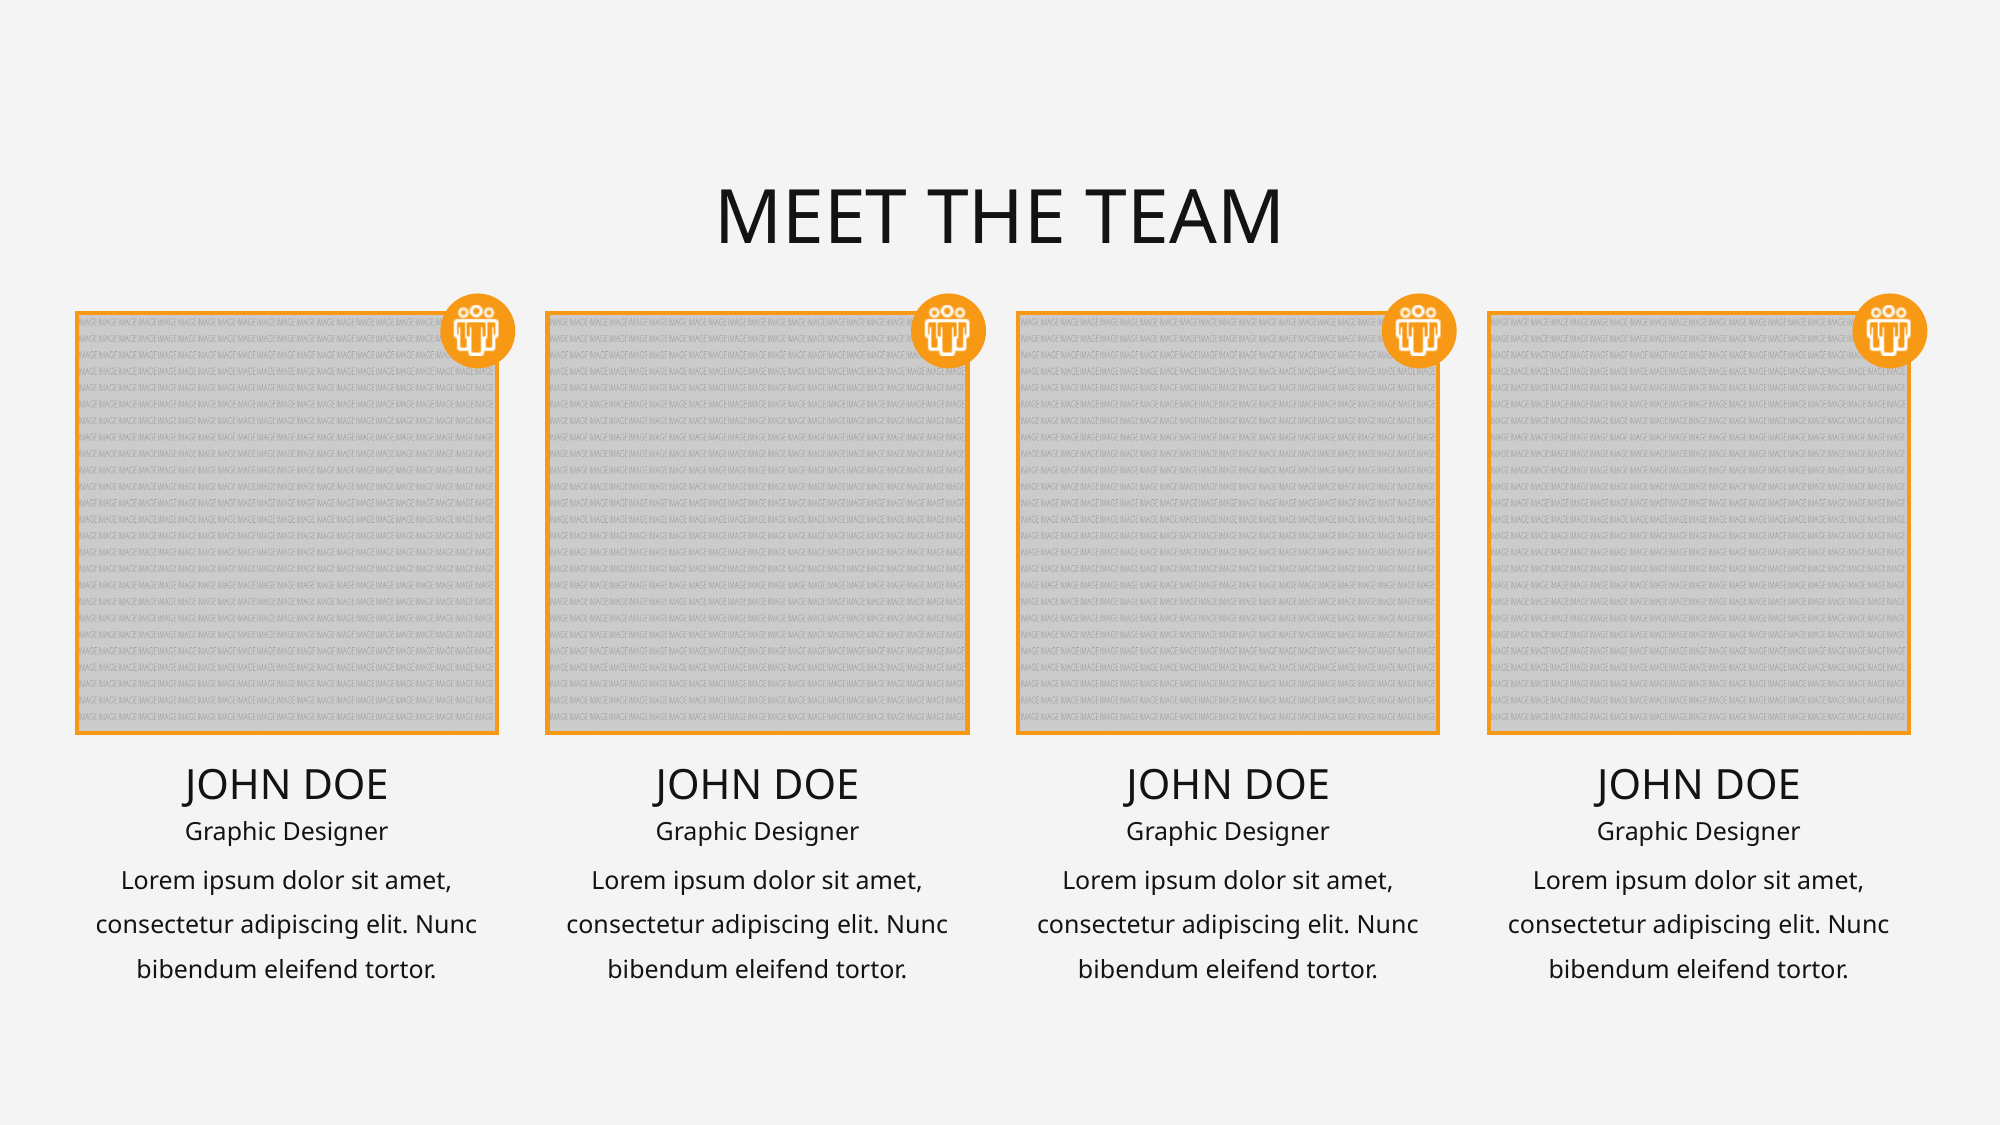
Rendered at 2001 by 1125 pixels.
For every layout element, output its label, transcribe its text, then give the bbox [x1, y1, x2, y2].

text_box MEET THE TEAM [92, 115, 1907, 266]
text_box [1488, 293, 1928, 994]
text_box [547, 293, 987, 994]
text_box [1018, 293, 1457, 994]
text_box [76, 293, 516, 994]
